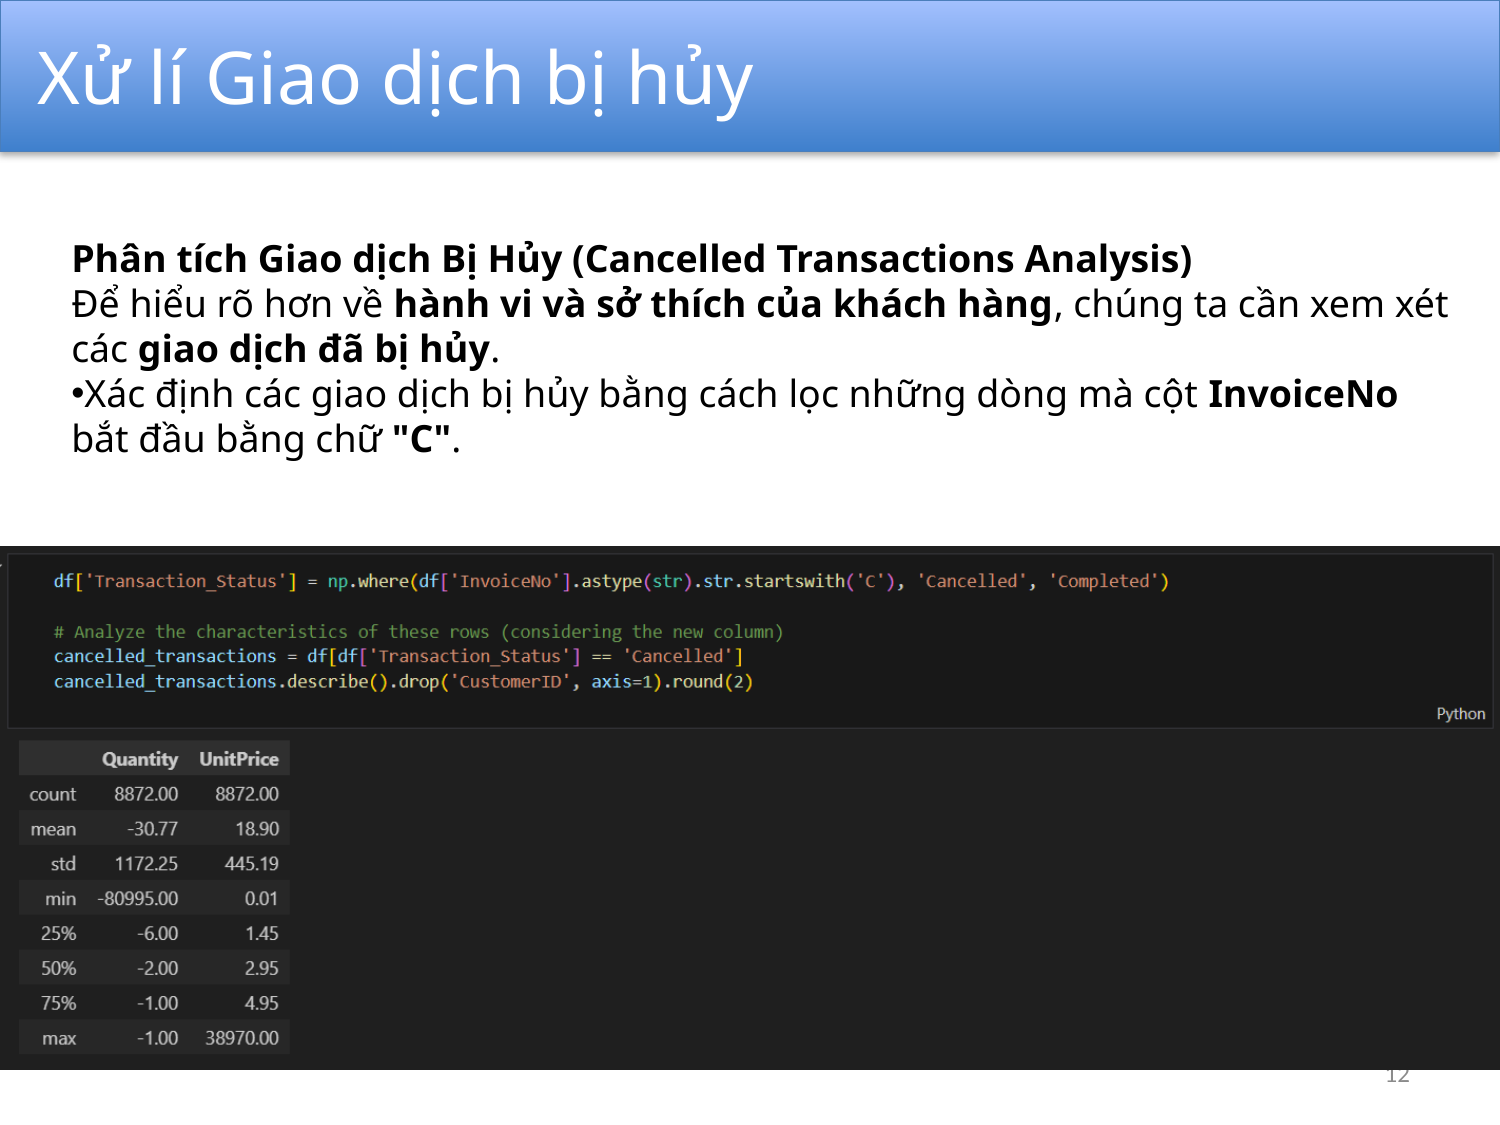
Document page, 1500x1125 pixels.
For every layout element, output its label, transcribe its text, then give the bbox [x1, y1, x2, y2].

text_box Xử lí Giao dịch bị hủy [23, 23, 770, 127]
text_box [0, 0, 1500, 152]
text_box Phân tích Giao dịch Bị Hủy (Cancelled Transactions Analysis) Để hiểu rõ hơn về hành vi và sở thích của khách hàng, chúng ta cần xem xét các giao dịch đã bị hủy. Xác định các giao dịch bị hủy bằng cách lọc những dòng mà cột InvoiceNo bắt đầu bằng chữ "C". [56, 228, 1465, 468]
picture [0, 546, 1500, 1070]
slide_number 12 [1074, 1078, 1425, 1103]
